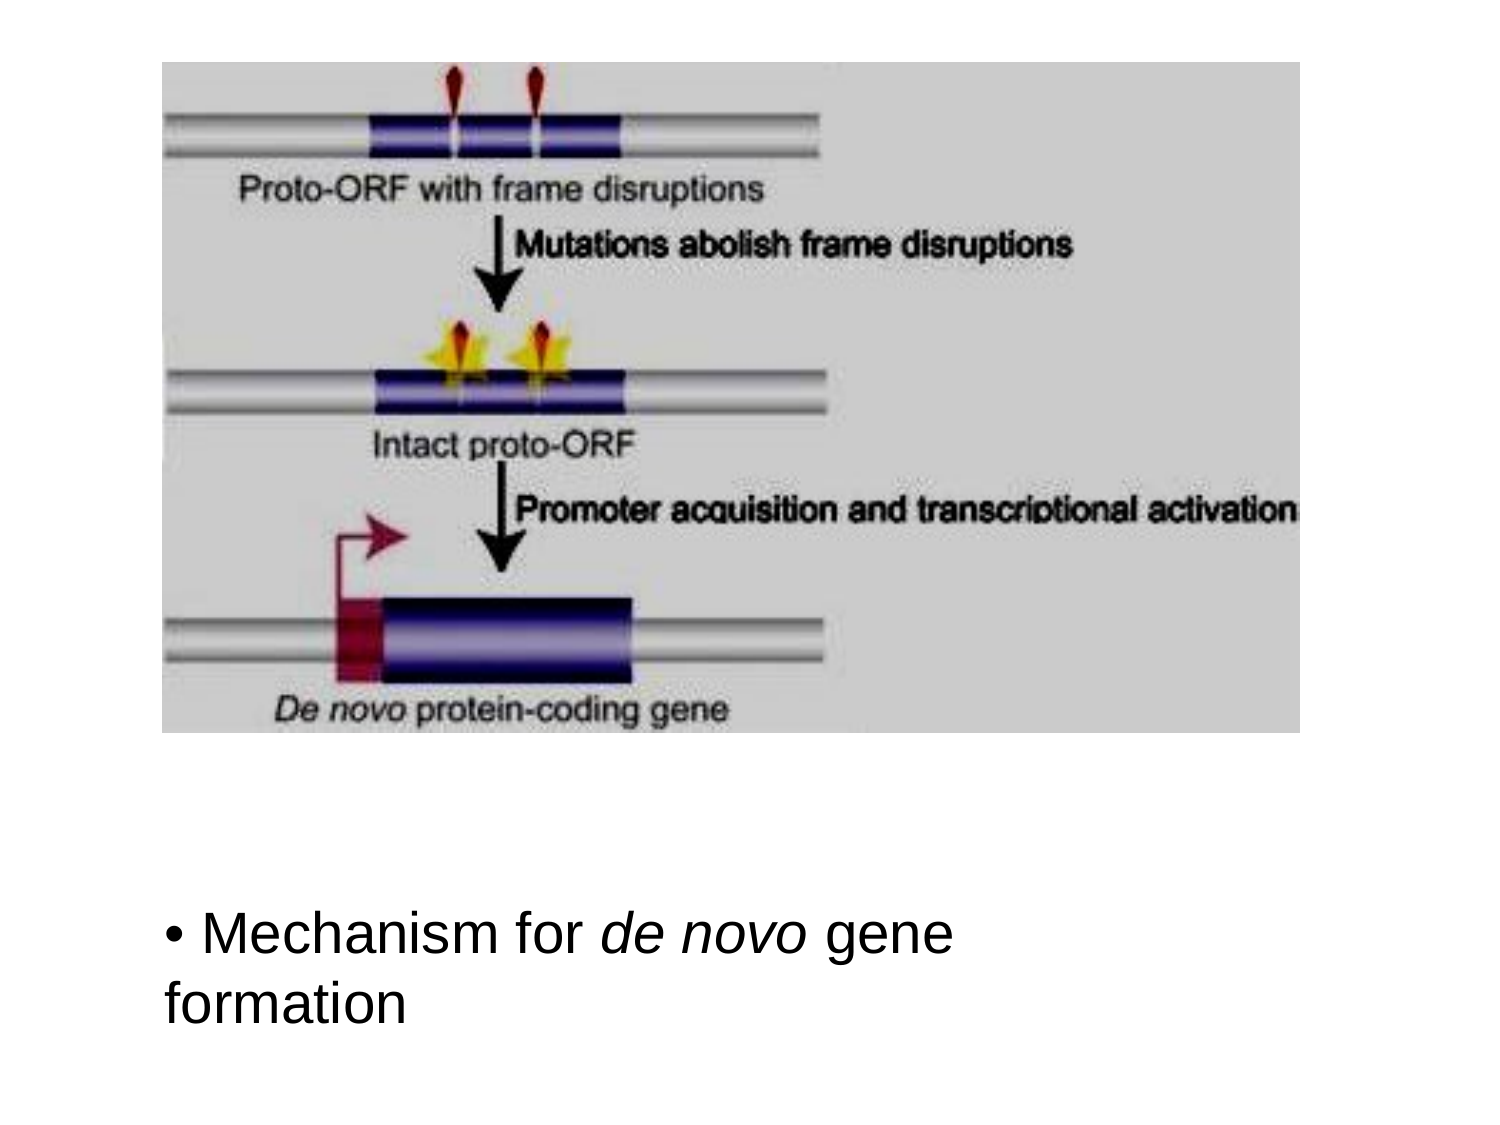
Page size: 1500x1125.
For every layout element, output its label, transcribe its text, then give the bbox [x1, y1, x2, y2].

text_box • Mechanism for de novo gene formation [149, 887, 1200, 1043]
picture [162, 62, 1301, 733]
